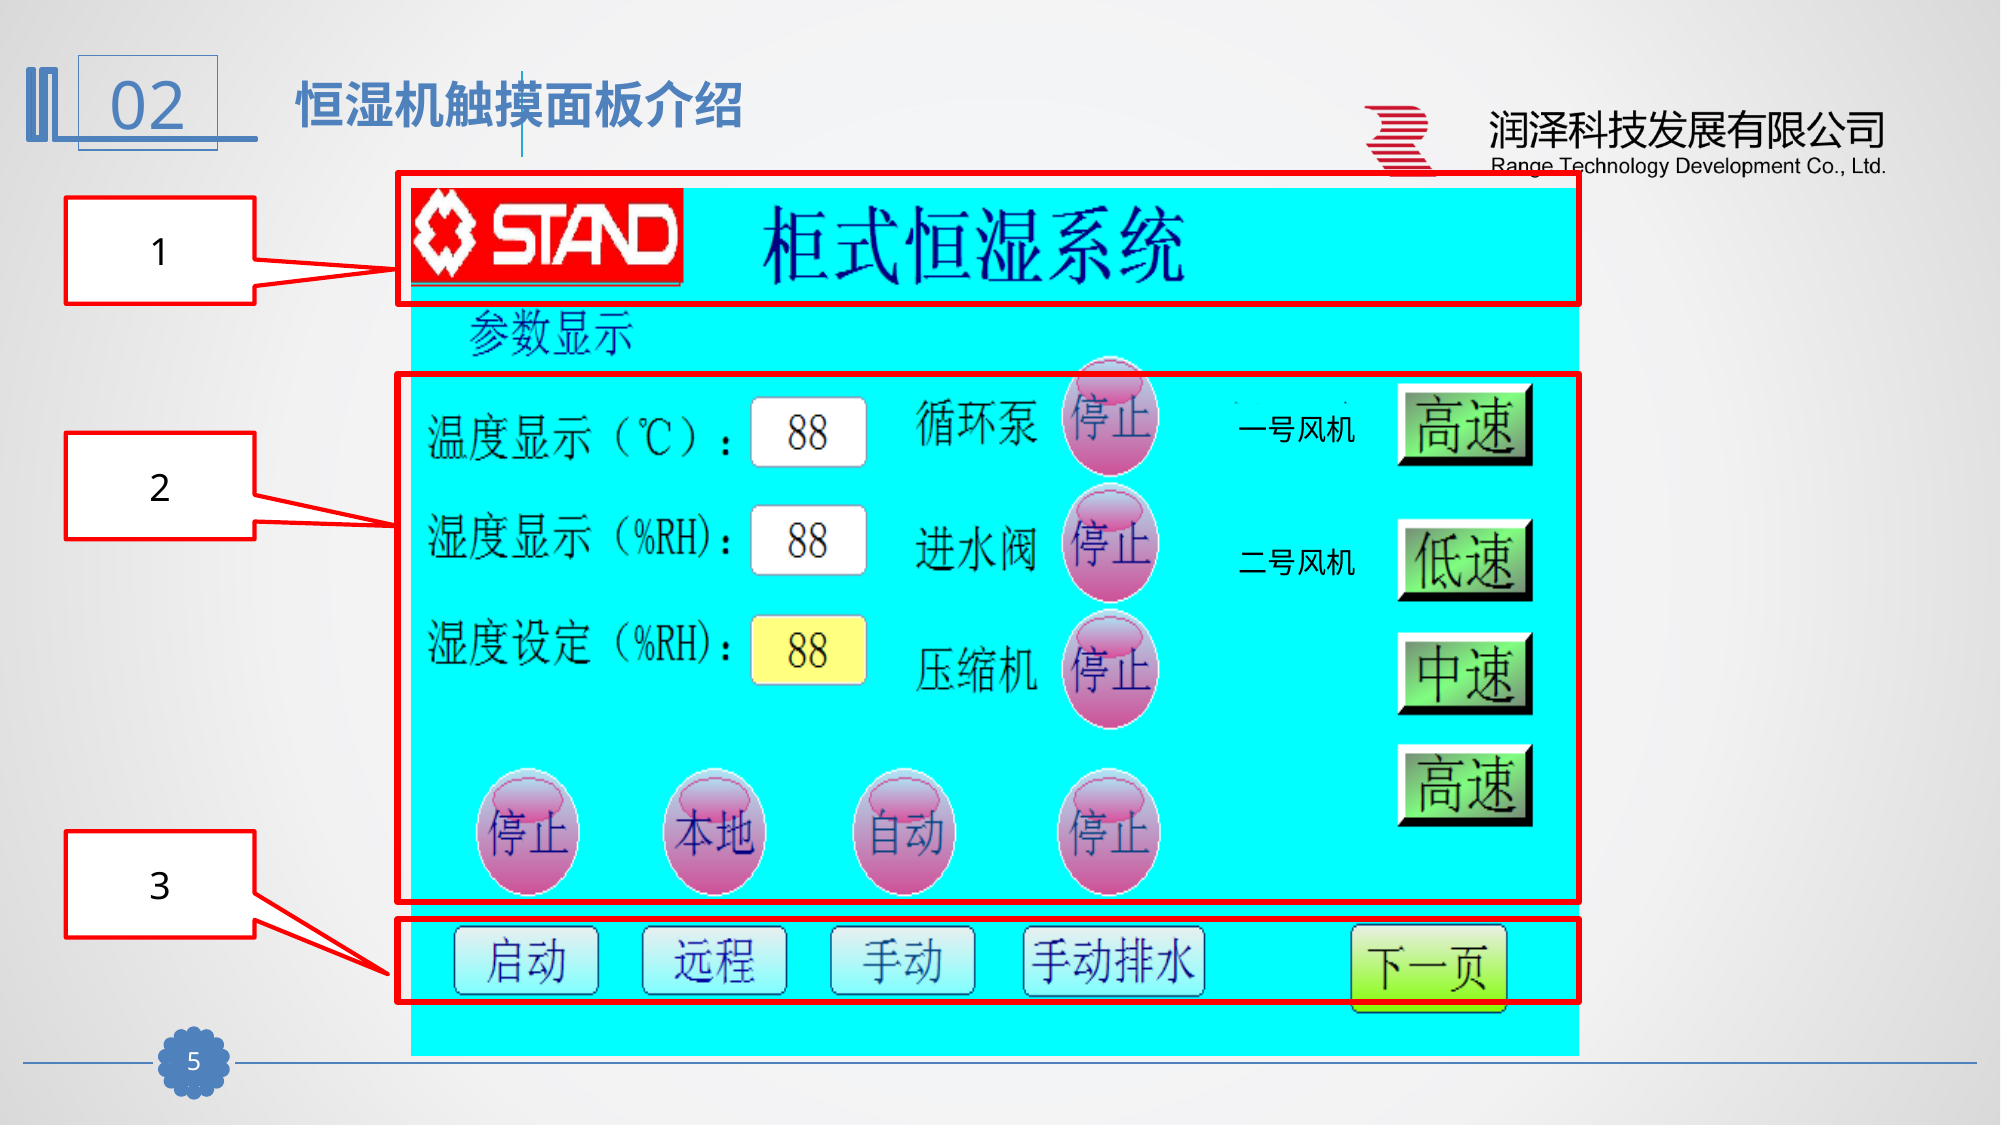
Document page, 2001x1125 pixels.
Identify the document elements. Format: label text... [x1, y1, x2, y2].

picture [0, 0, 2001, 1125]
text_box [395, 917, 410, 1004]
text_box 1 [63, 195, 396, 306]
text_box [396, 171, 1581, 306]
text_box 2 [63, 430, 396, 542]
text_box 恒湿机触摸面板介绍 [279, 66, 1733, 142]
slide_number 4 [170, 1039, 218, 1086]
text_box 3 [63, 829, 390, 977]
text_box [396, 372, 410, 904]
